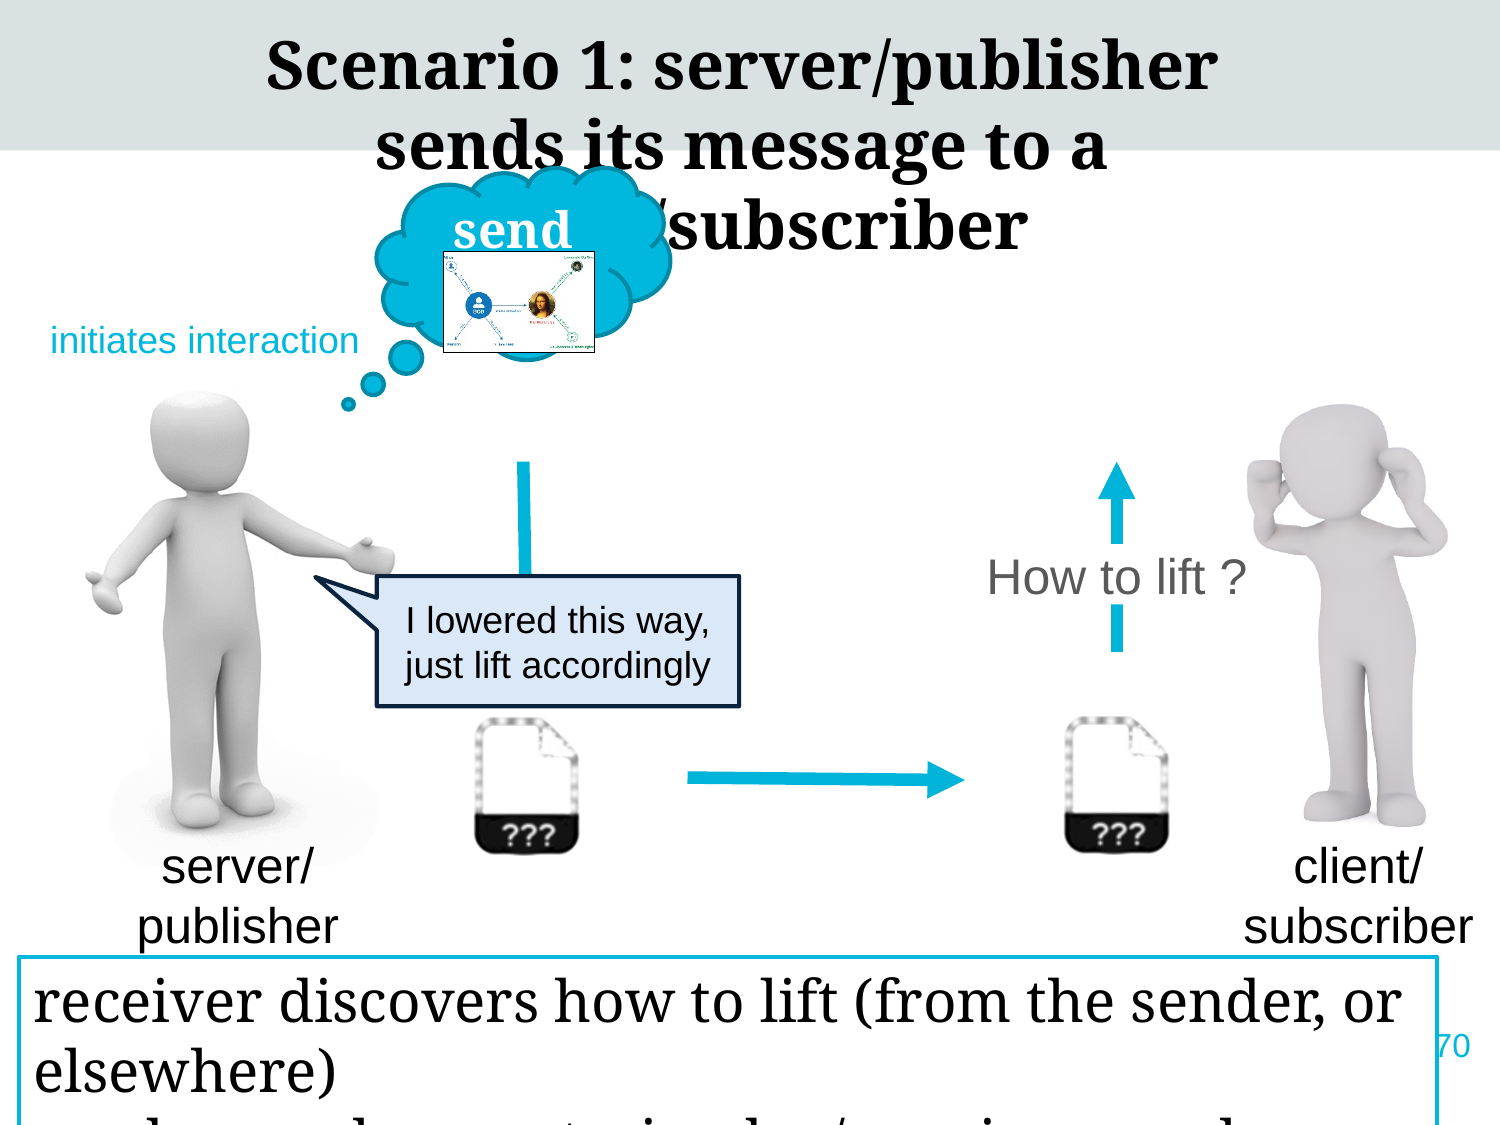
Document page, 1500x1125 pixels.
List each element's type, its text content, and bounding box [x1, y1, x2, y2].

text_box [687, 777, 966, 781]
text_box receiver discovers how to lift (from the sender, or elsewhere) sender can be constrained… / receiver can be constrained… [17, 955, 1439, 1125]
picture [443, 250, 595, 353]
text_box initiates interaction [35, 308, 375, 368]
text_box server/ publisher [121, 878, 355, 955]
text_box I lowered this way, just lift accordingly [412, 574, 742, 709]
text_box send [388, 339, 425, 375]
text_box send [374, 165, 673, 346]
picture [471, 714, 582, 857]
picture [1062, 365, 1480, 857]
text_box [523, 461, 527, 652]
text_box client/ subscriber [1228, 826, 1489, 961]
picture [68, 363, 408, 871]
text_box How to lift ? [973, 544, 1095, 605]
list Scenario 1: server/publisher sends its message to a client/subscriber [173, 22, 1313, 148]
slide_number 70 [1439, 1010, 1471, 1077]
